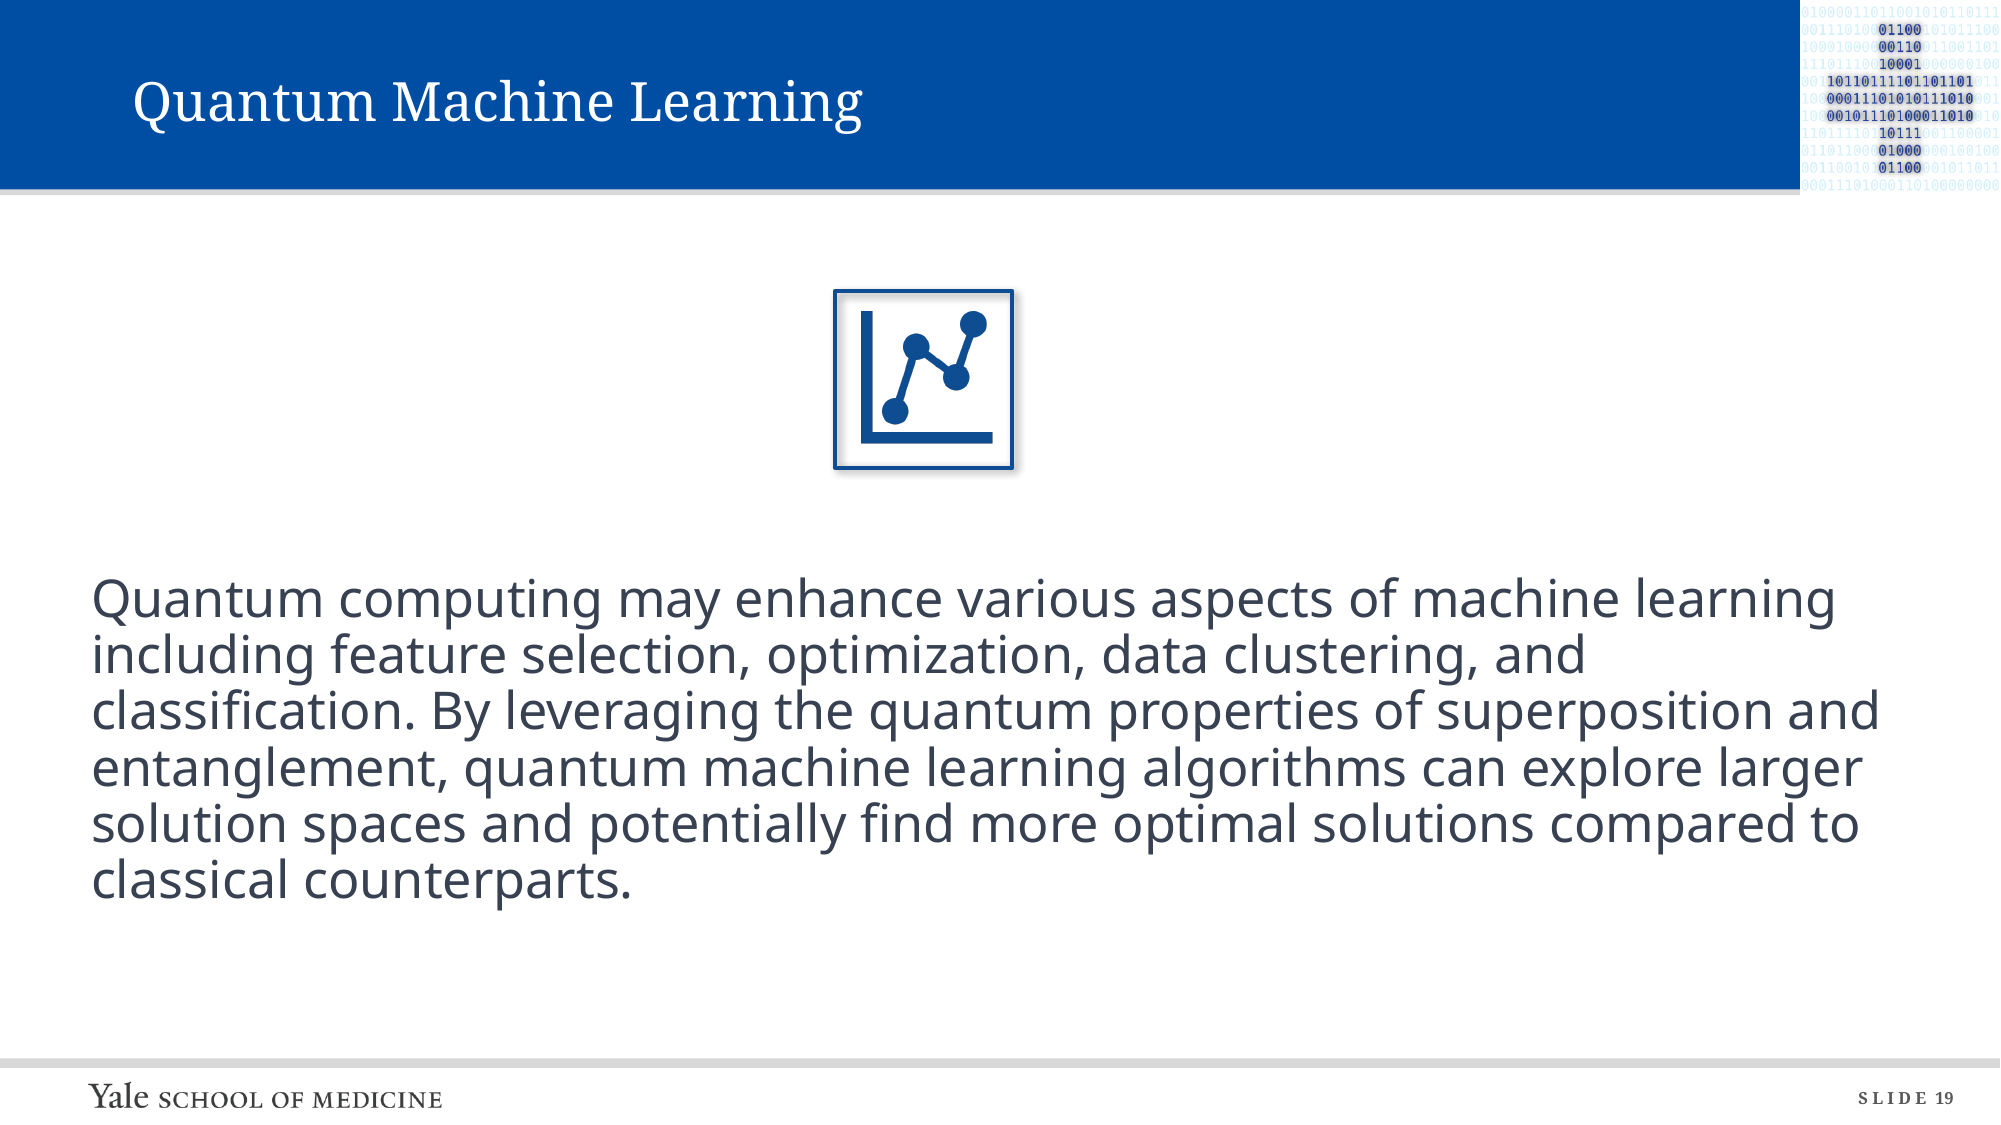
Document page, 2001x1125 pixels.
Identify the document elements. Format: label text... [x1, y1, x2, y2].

picture [834, 285, 1017, 468]
picture [88, 1081, 442, 1108]
list Quantum computing may enhance various aspects of machine learning including feature selection, optimization, data clustering, and classification. By leveraging the quantum properties of superposition and entanglement, quantum machine learning algorithms can explore larger solution spaces and potentially find more optimal solutions compared to classical counterparts. [75, 564, 1902, 965]
picture [1800, 0, 2001, 199]
title Quantum Machine Learning [117, 24, 1788, 176]
